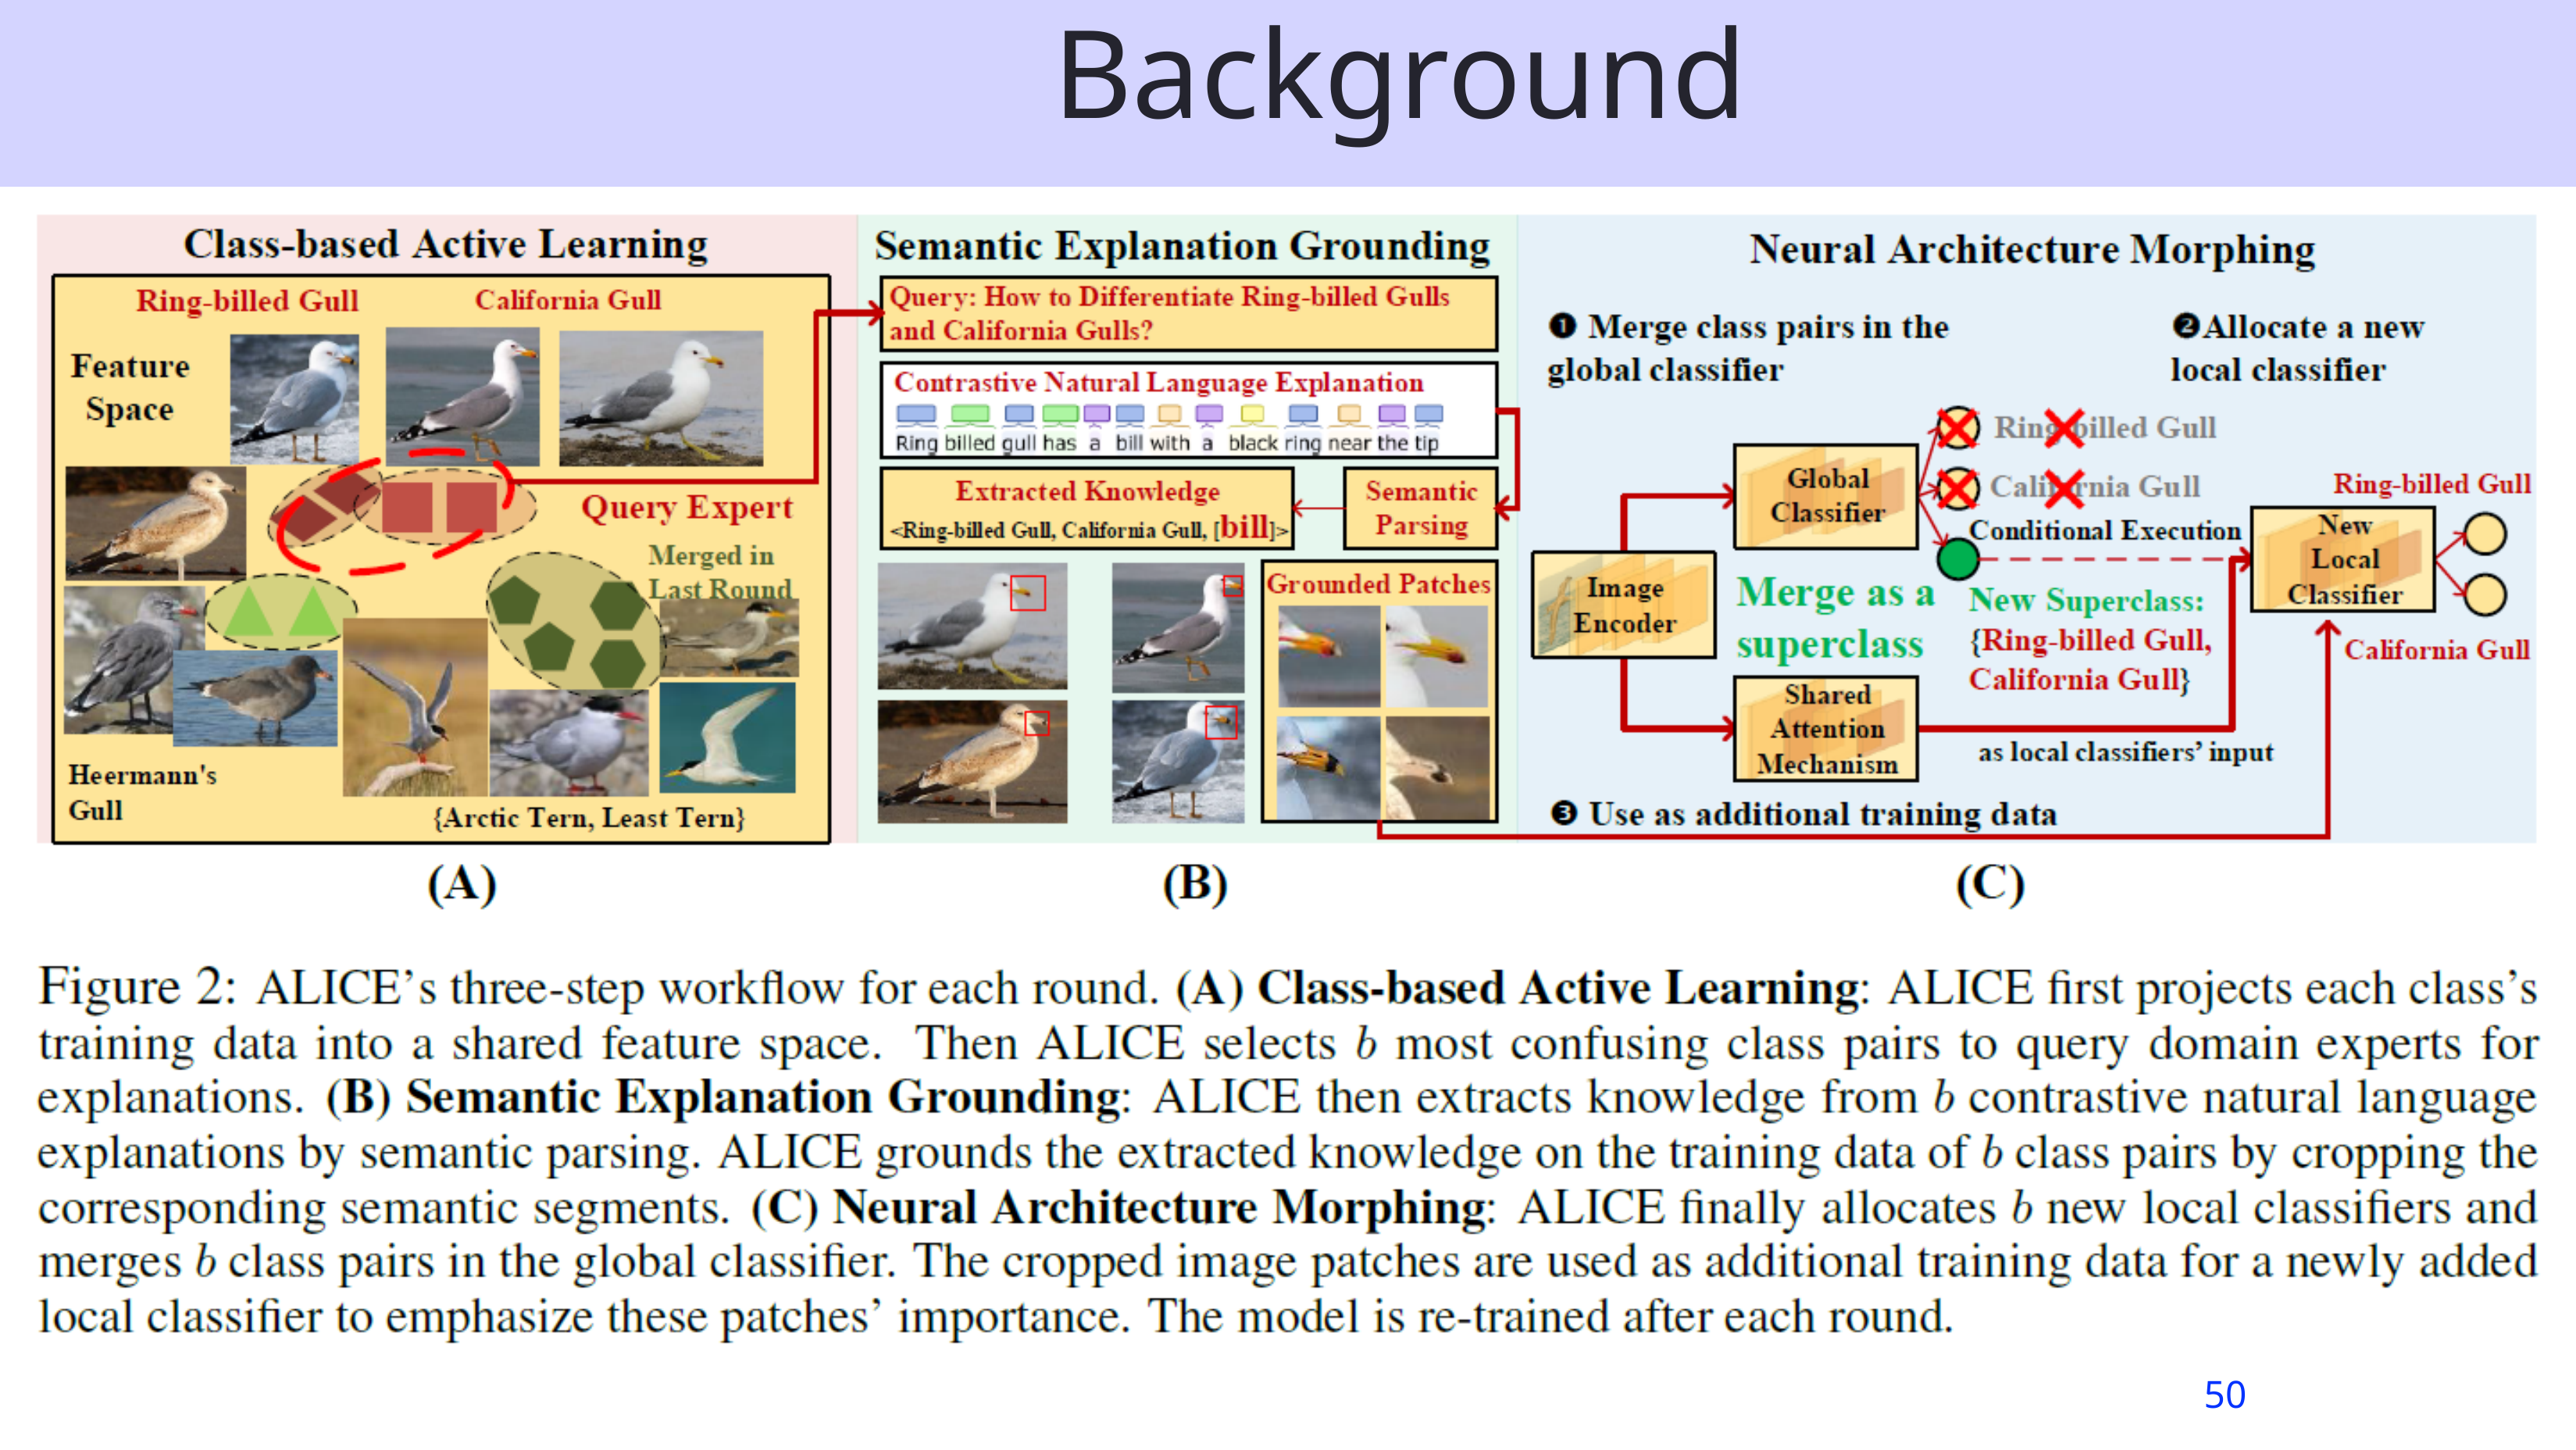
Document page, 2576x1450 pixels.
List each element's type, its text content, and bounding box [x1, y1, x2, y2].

title Background [1053, 0, 1767, 145]
picture [0, 187, 2576, 1372]
text_box 50 [2199, 1380, 2275, 1422]
